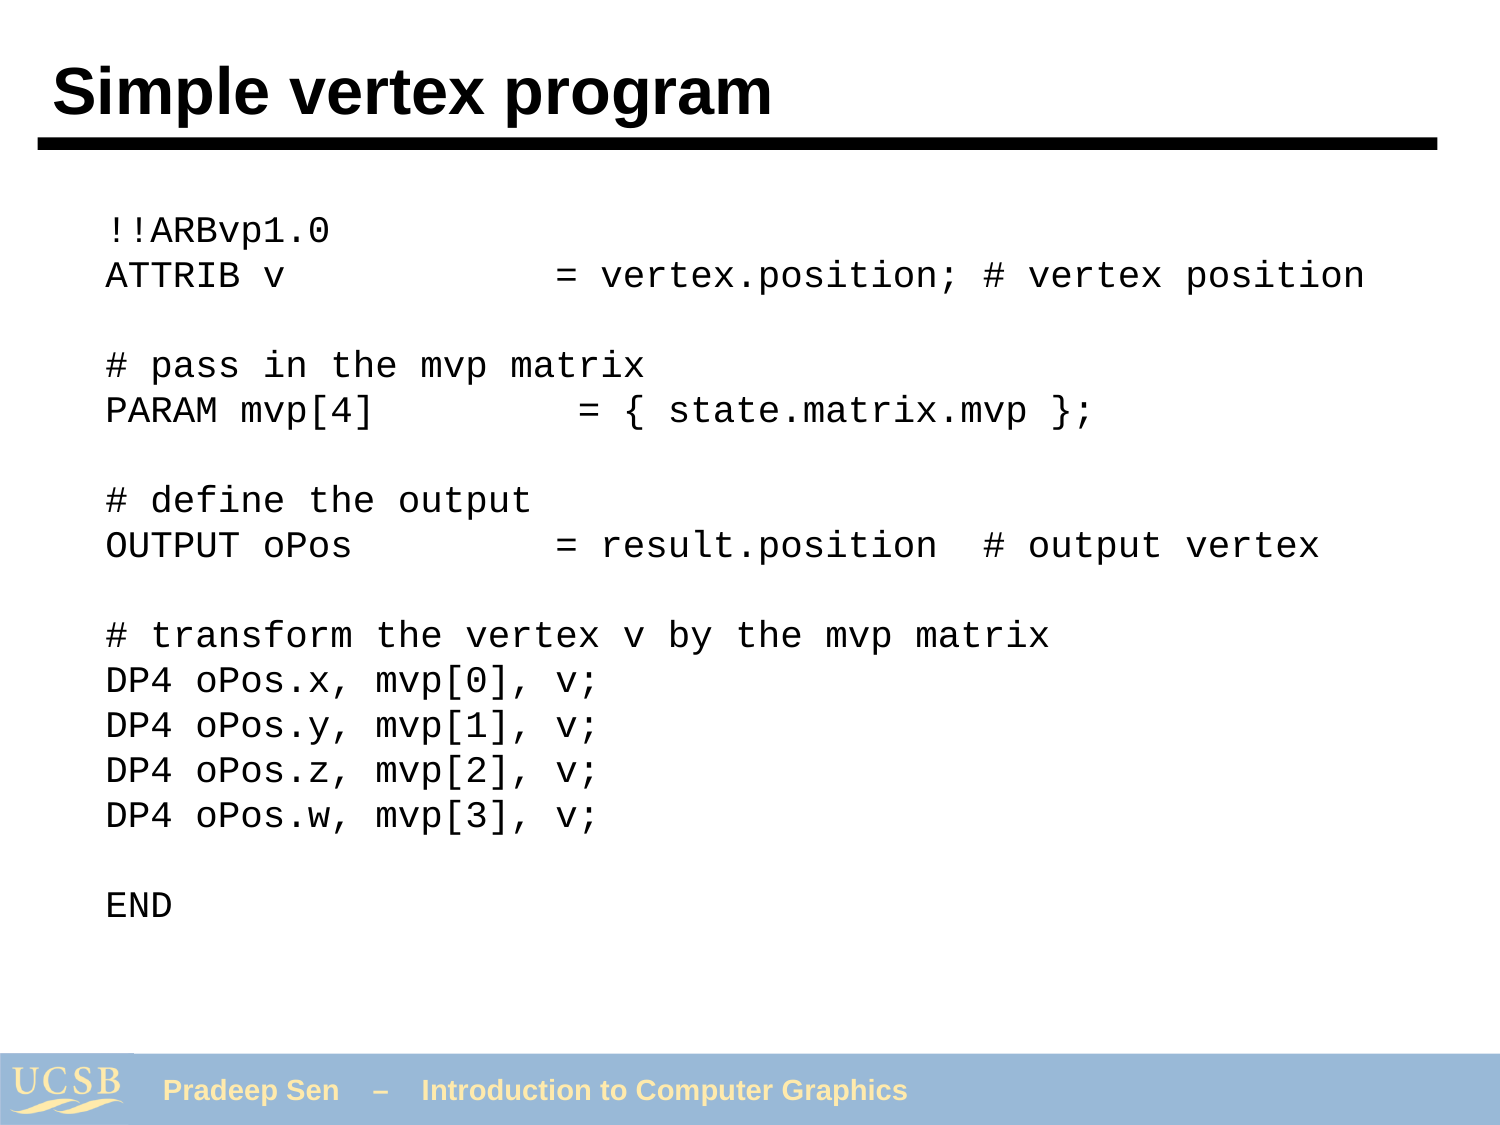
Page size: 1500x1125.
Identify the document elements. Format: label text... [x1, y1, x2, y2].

title Simple vertex program [37, 37, 1438, 138]
title Orthographic projection [0, 1053, 128, 1125]
text_box !!ARBvp1.0 ATTRIB v = vertex.position; # vertex position # pass in the mvp matrix PARAM mvp[4] = { state.matrix.mvp }; # define the output OUTPUT oPos = result.position # output vertex # transform the vertex v by the mvp matrix DP4 oPos.x, mvp[0], v; DP4 oPos.y, mvp[1], v; DP4 oPos.z, mvp[2], v; DP4 oPos.w, mvp[3], v; END [90, 198, 1381, 933]
